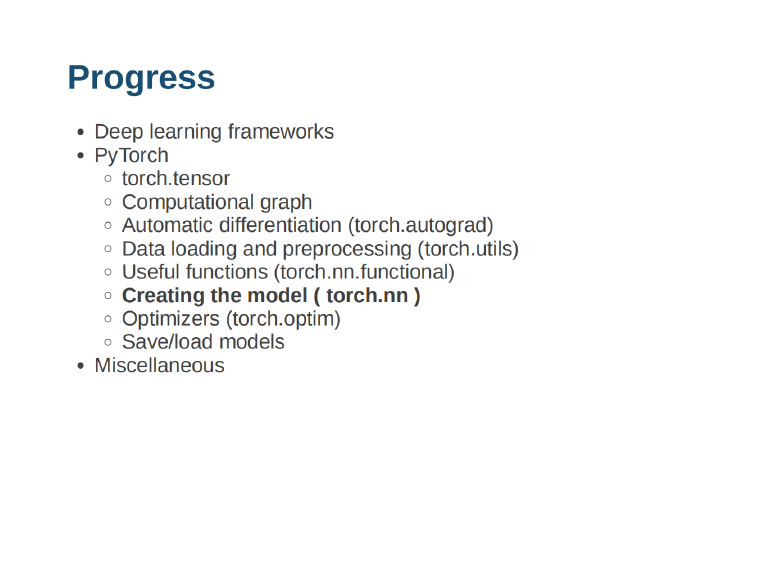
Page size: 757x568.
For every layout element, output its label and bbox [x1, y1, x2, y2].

picture [52, 58, 703, 431]
